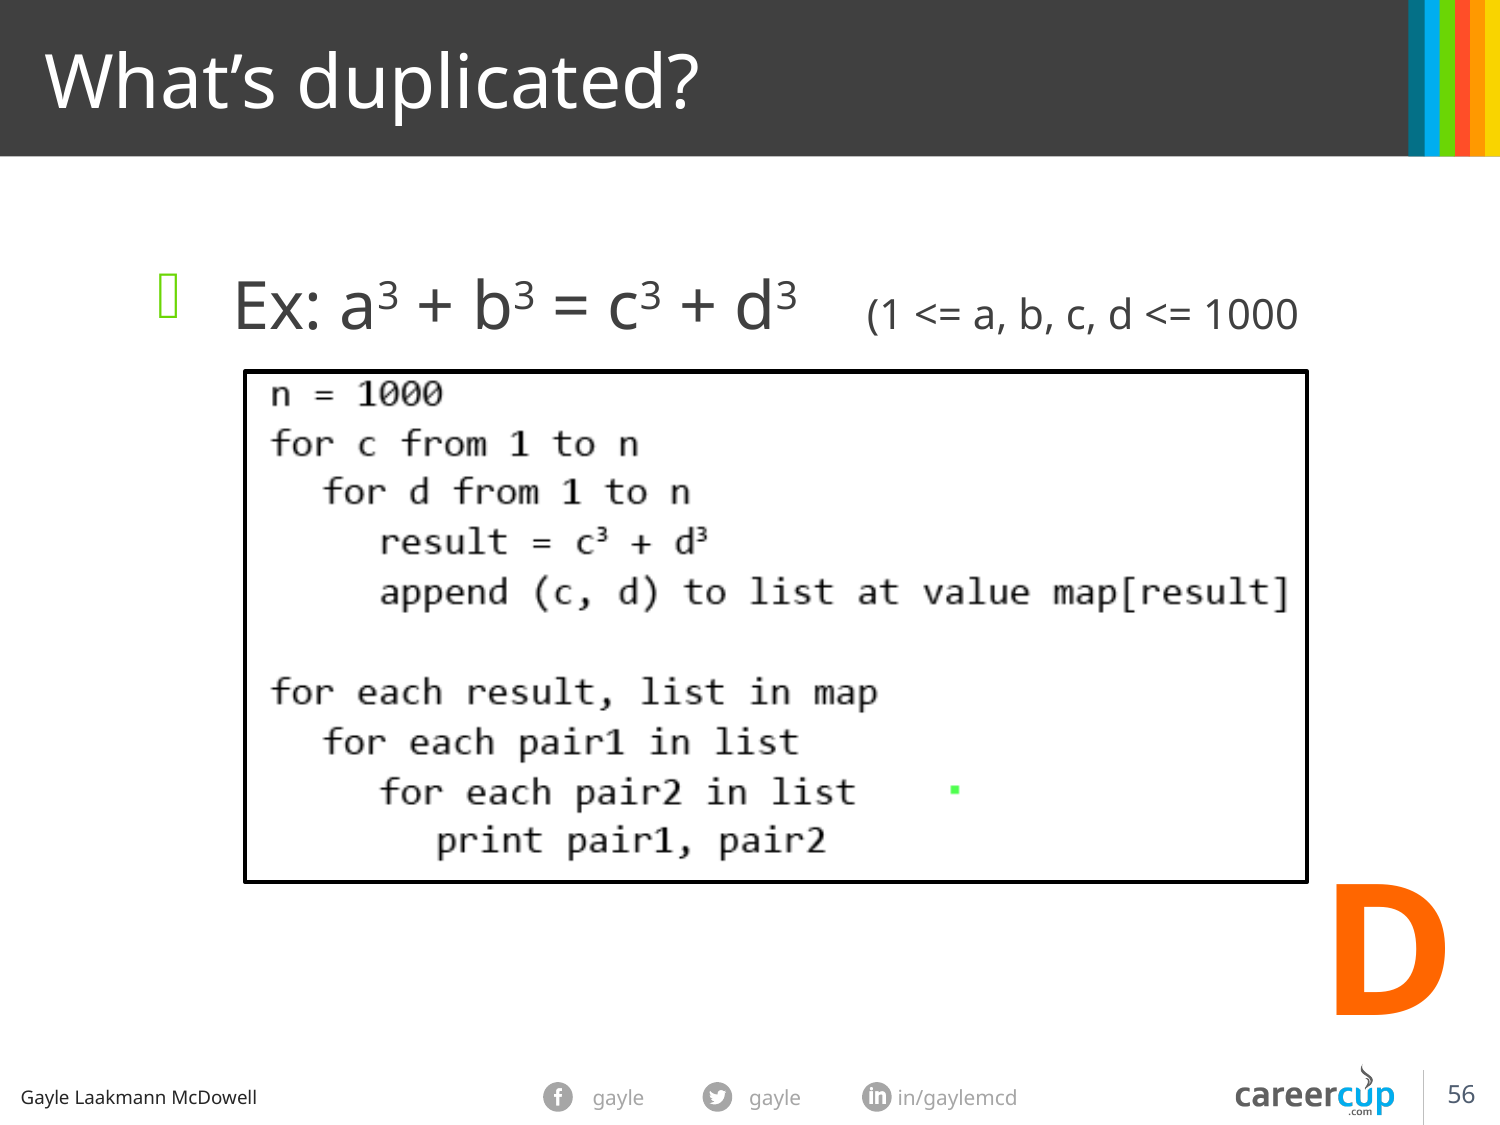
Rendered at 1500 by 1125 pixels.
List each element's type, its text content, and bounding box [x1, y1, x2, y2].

list Ex: a3 + b3 = c3 + d3 (1 <= a, b, c, d <= 1000 [123, 255, 1424, 1000]
list What’s duplicated? [29, 30, 1388, 126]
picture [246, 373, 1306, 881]
text_box D [1281, 824, 1471, 1060]
picture [1234, 1062, 1396, 1117]
